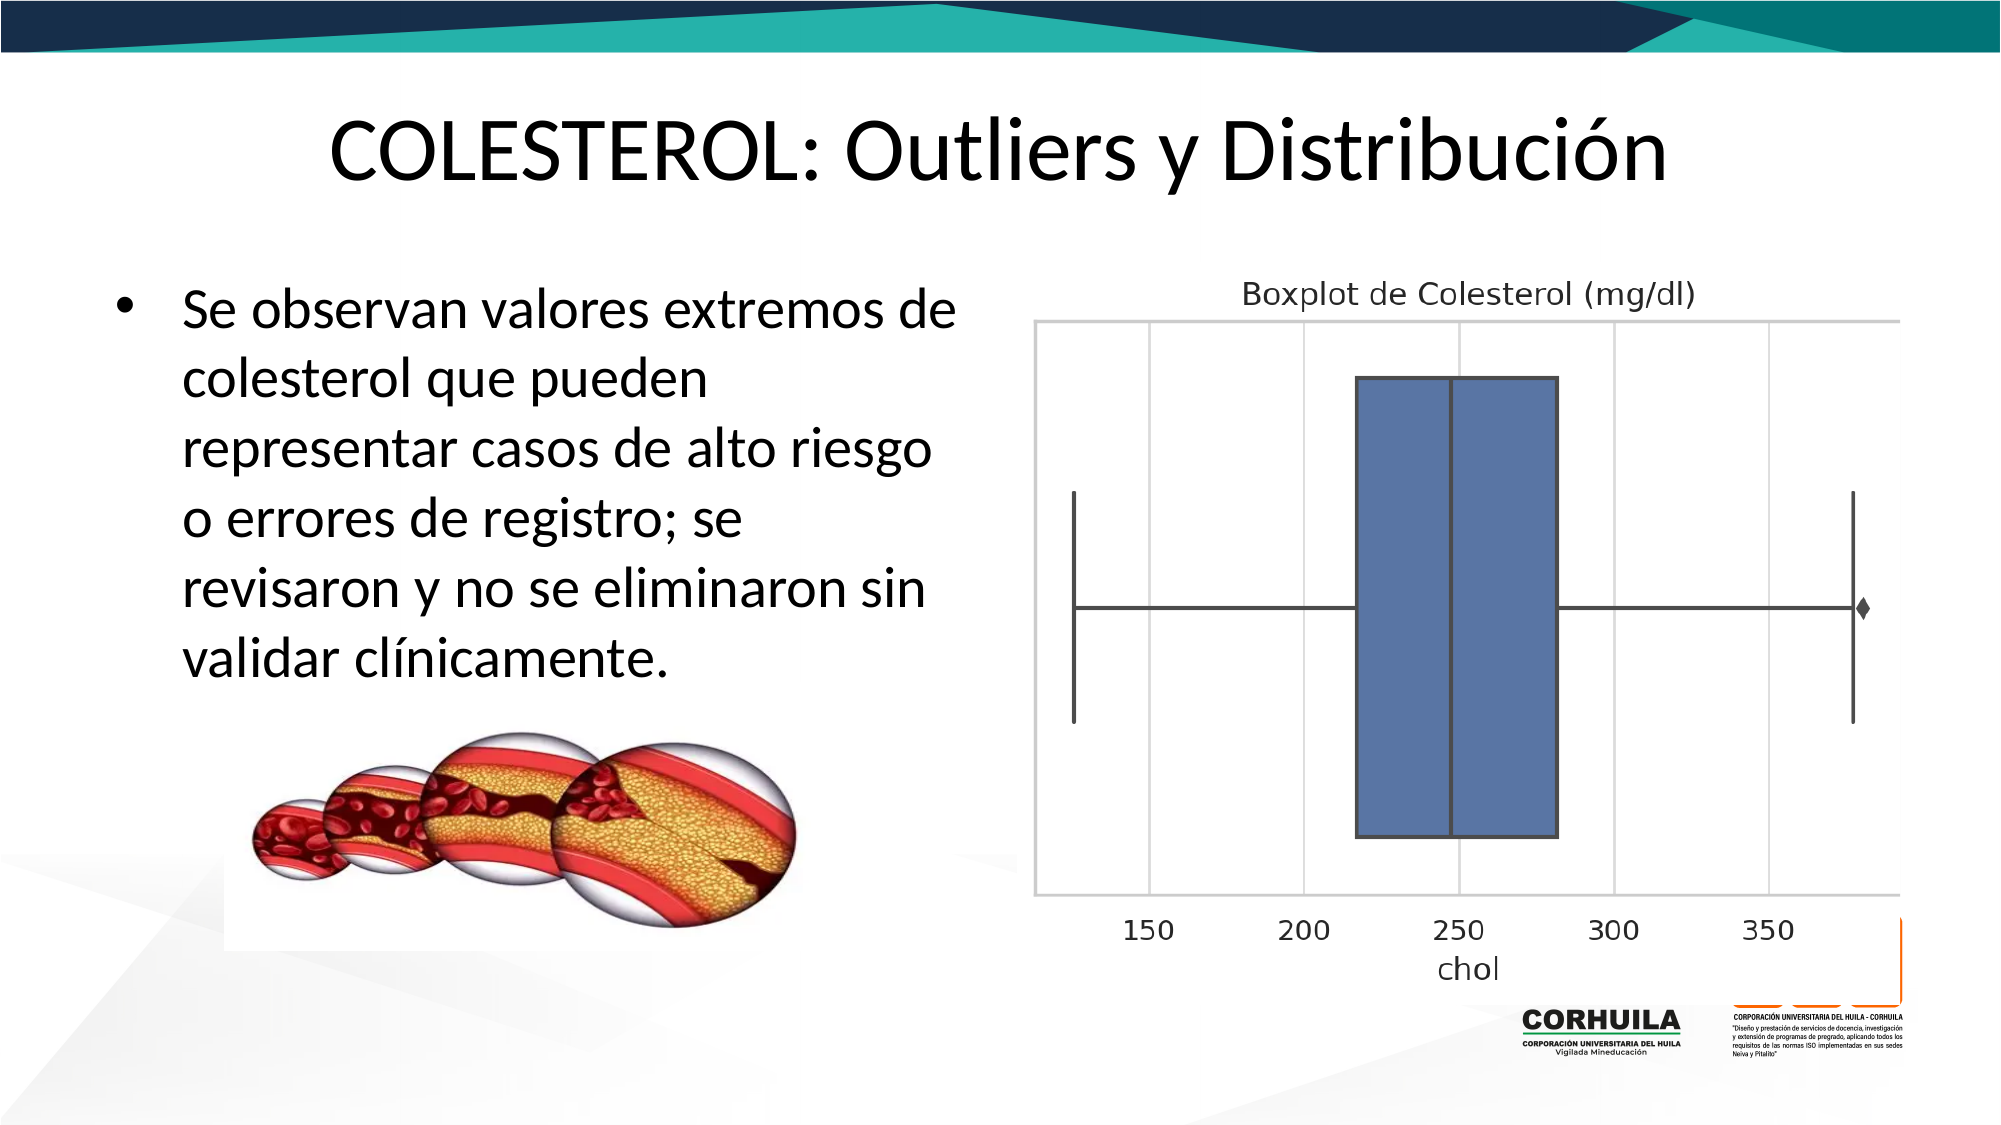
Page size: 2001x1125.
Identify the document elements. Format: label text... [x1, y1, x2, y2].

title COLESTEROL: Outliers y Distribución [100, 81, 1901, 230]
picture [0, 0, 2000, 1125]
list Se observan valores extremos de colesterol que pueden representar casos de alto riesgo o errores de registro; se revisaron y no se eliminaron sin validar clínicamente. [100, 262, 984, 1005]
